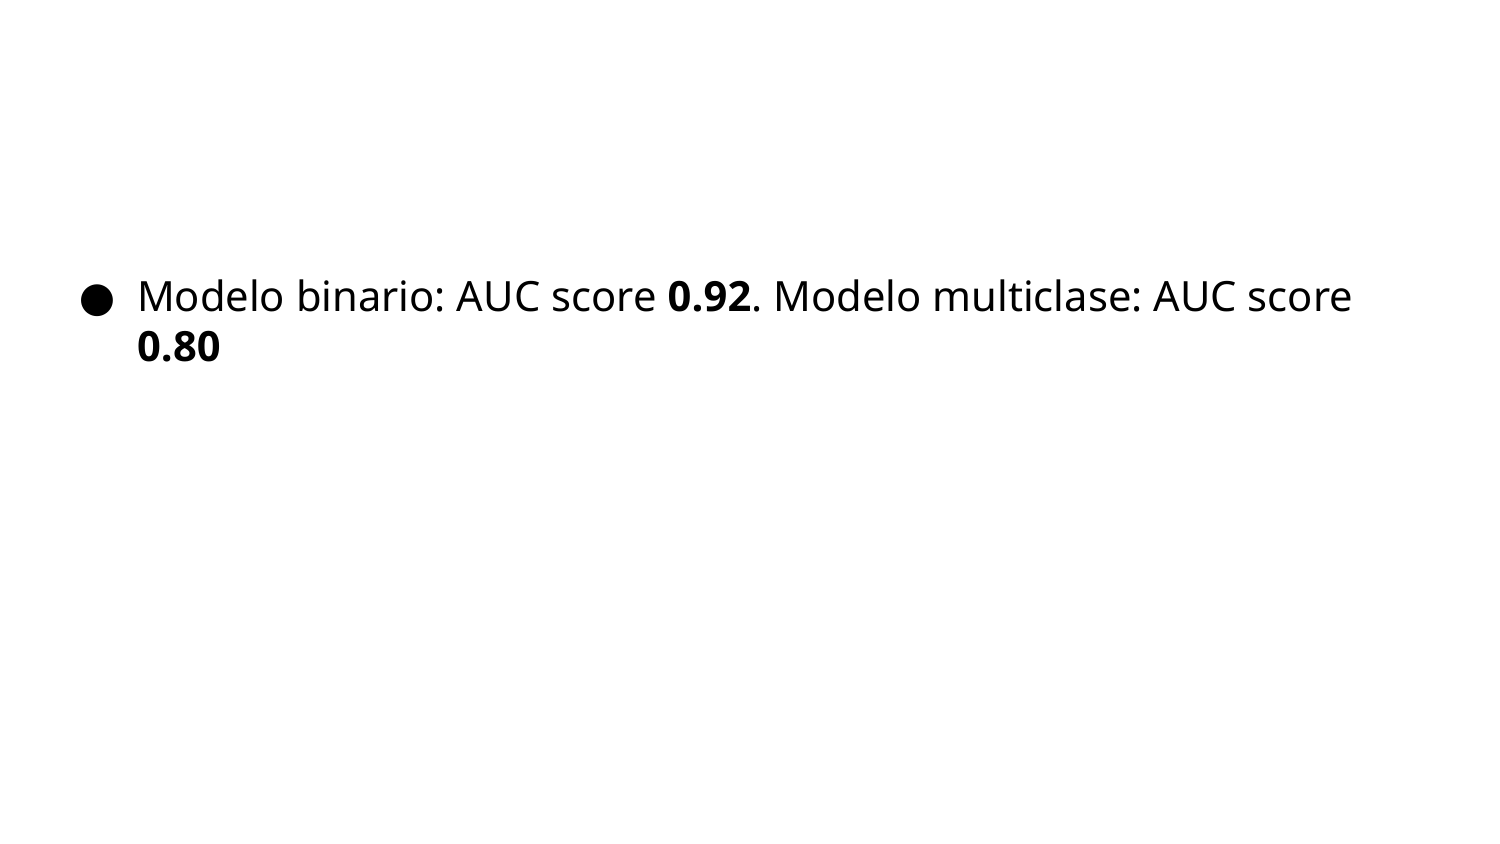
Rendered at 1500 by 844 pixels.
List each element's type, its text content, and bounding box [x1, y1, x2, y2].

text_box Modelo binario: AUC score 0.92. Modelo multiclase: AUC score 0.80 [47, 255, 1453, 386]
